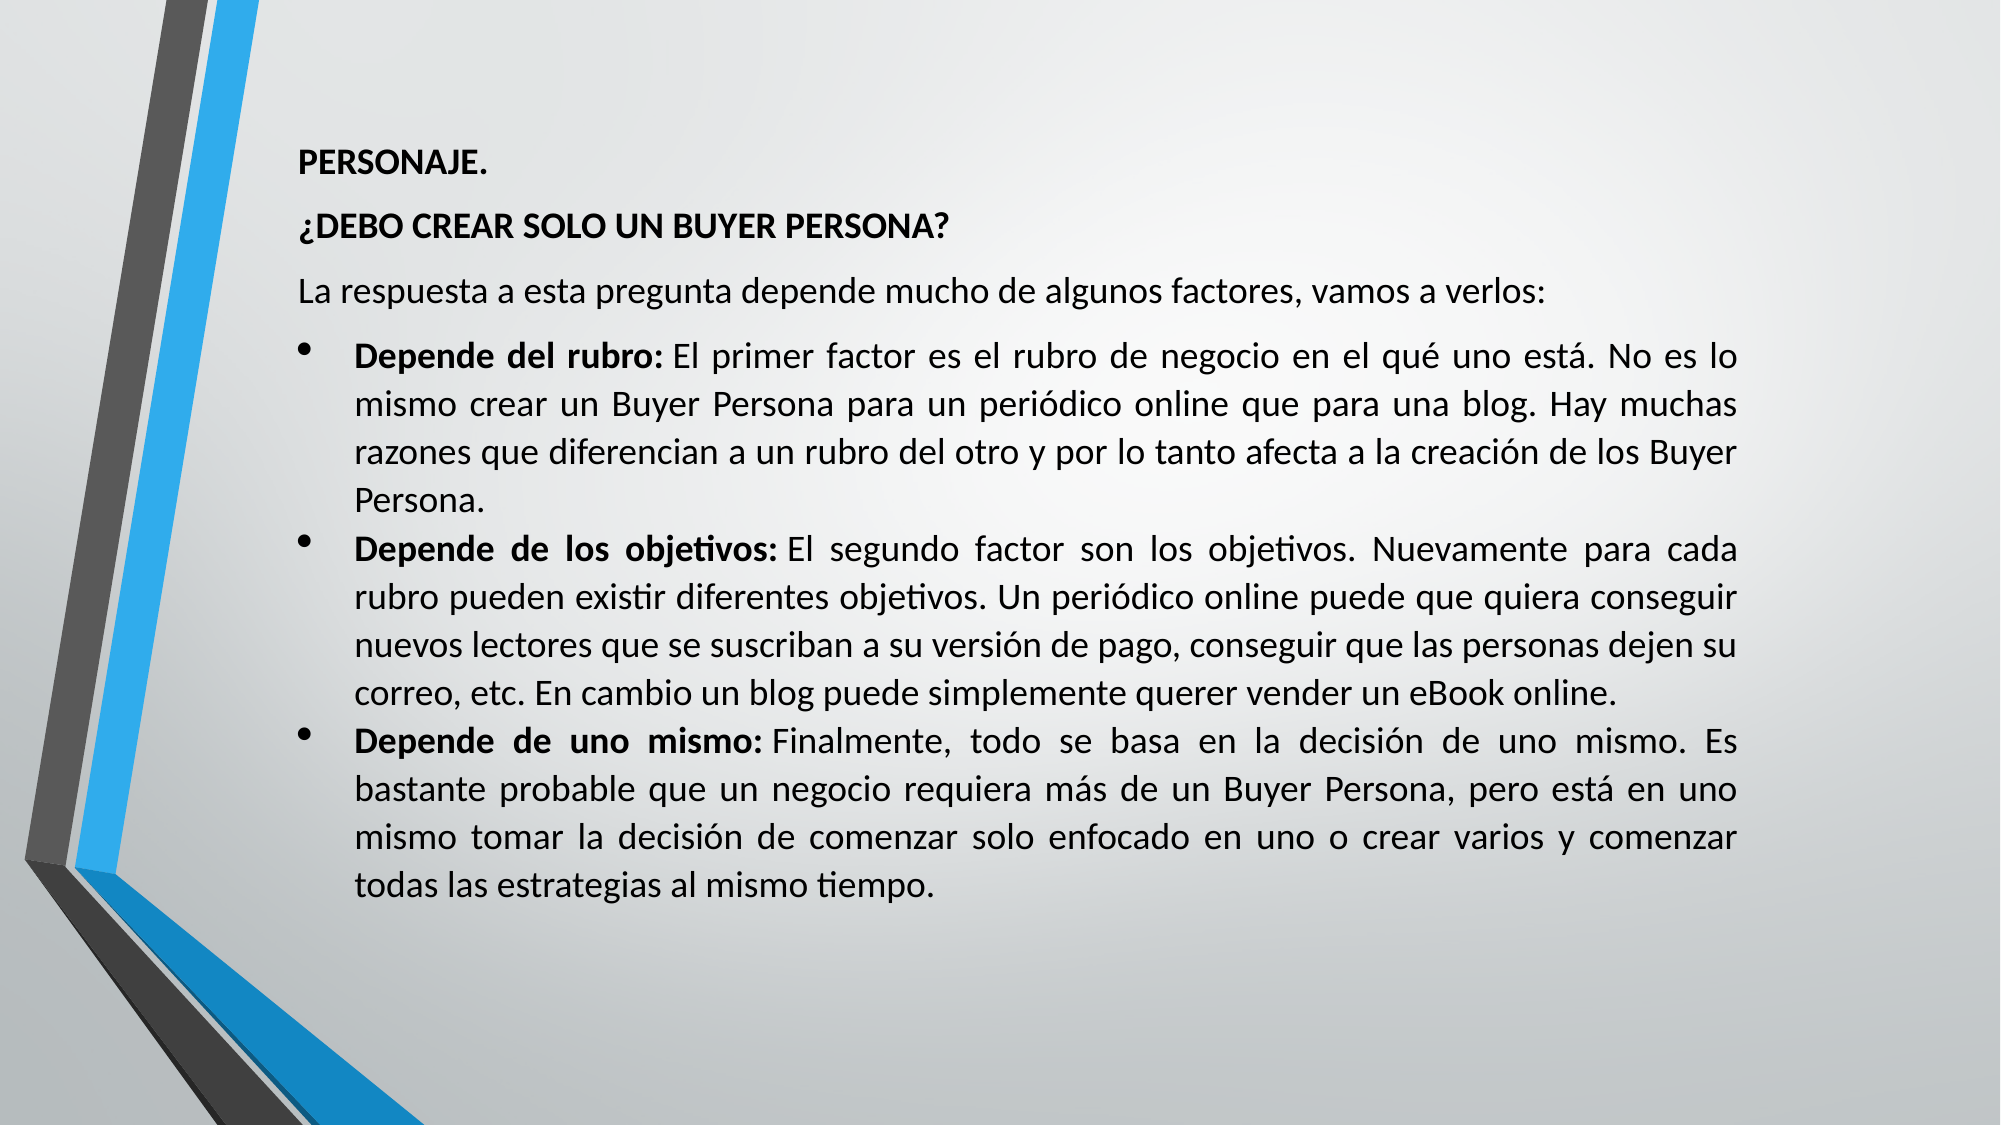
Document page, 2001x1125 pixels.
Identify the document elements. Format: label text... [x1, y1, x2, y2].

text_box PERSONAJE. ¿DEBO CREAR SOLO UN BUYER PERSONA? La respuesta a esta pregunta depende mucho de algunos factores, vamos a verlos: Depende del rubro: El primer factor es el rubro de negocio en el qué uno está. No es lo mismo crear un Buyer Persona para un periódico online que para una blog. Hay muchas razones que diferencian a un rubro del otro y por lo tanto afecta a la creación de los Buyer Persona. Depende de los objetivos: El segundo factor son los objetivos. Nuevamente para cada rubro pueden existir diferentes objetivos. Un periódico online puede que quiera conseguir nuevos lectores que se suscriban a su versión de pago, conseguir que las personas dejen su correo, etc. En cambio un blog puede simplemente querer vender un eBook online. Depende de uno mismo: Finalmente, todo se basa en la decisión de uno mismo. Es bastante probable que un negocio requiera más de un Buyer Persona, pero está en uno mismo tomar la decisión de comenzar solo enfocado en uno o crear varios y comenzar todas las estrategias al mismo tiempo. [283, 126, 1755, 913]
